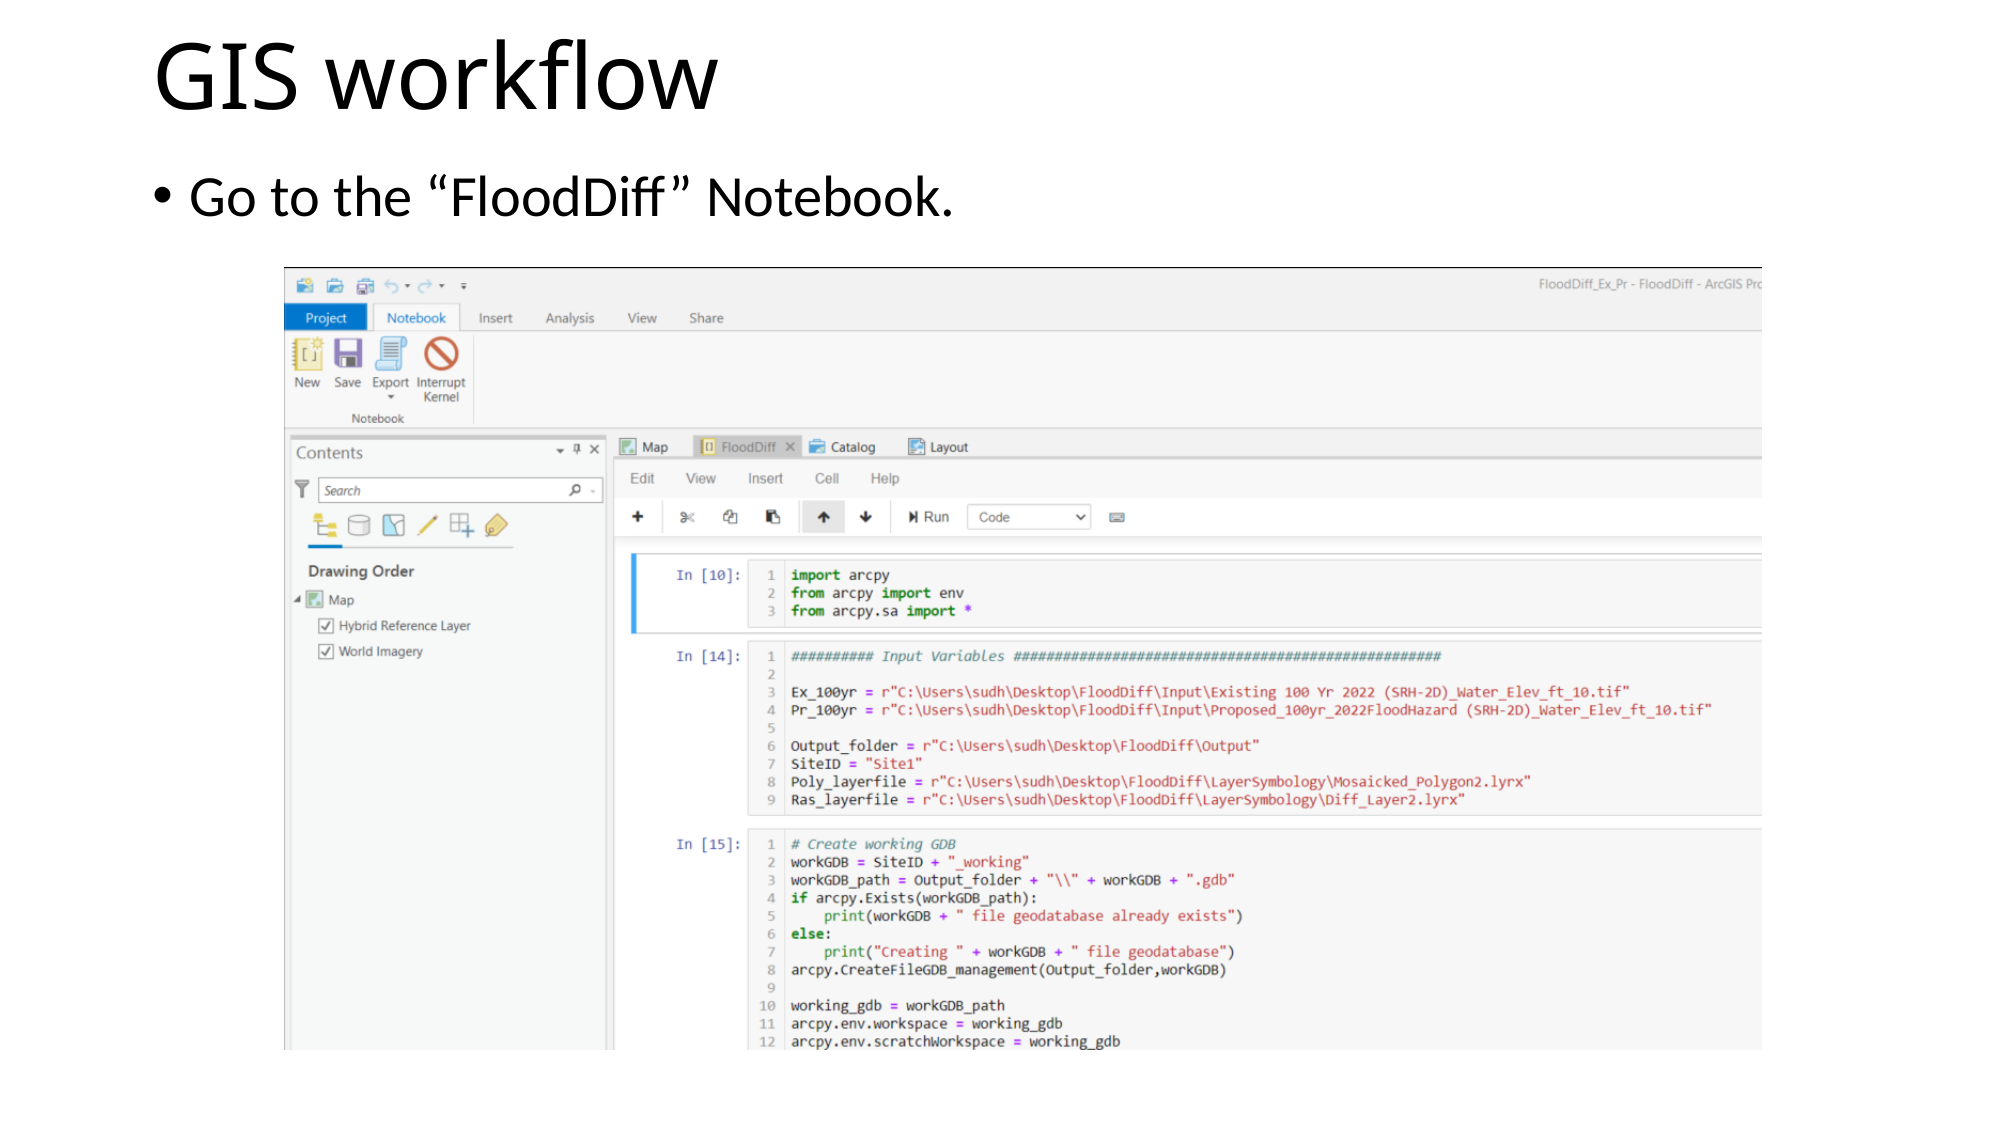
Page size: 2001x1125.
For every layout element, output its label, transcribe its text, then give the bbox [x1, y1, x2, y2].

title GIS workflow [137, 0, 1863, 158]
list Go to the “FloodDiff” Notebook. [137, 158, 1863, 1014]
picture [284, 267, 1762, 1050]
